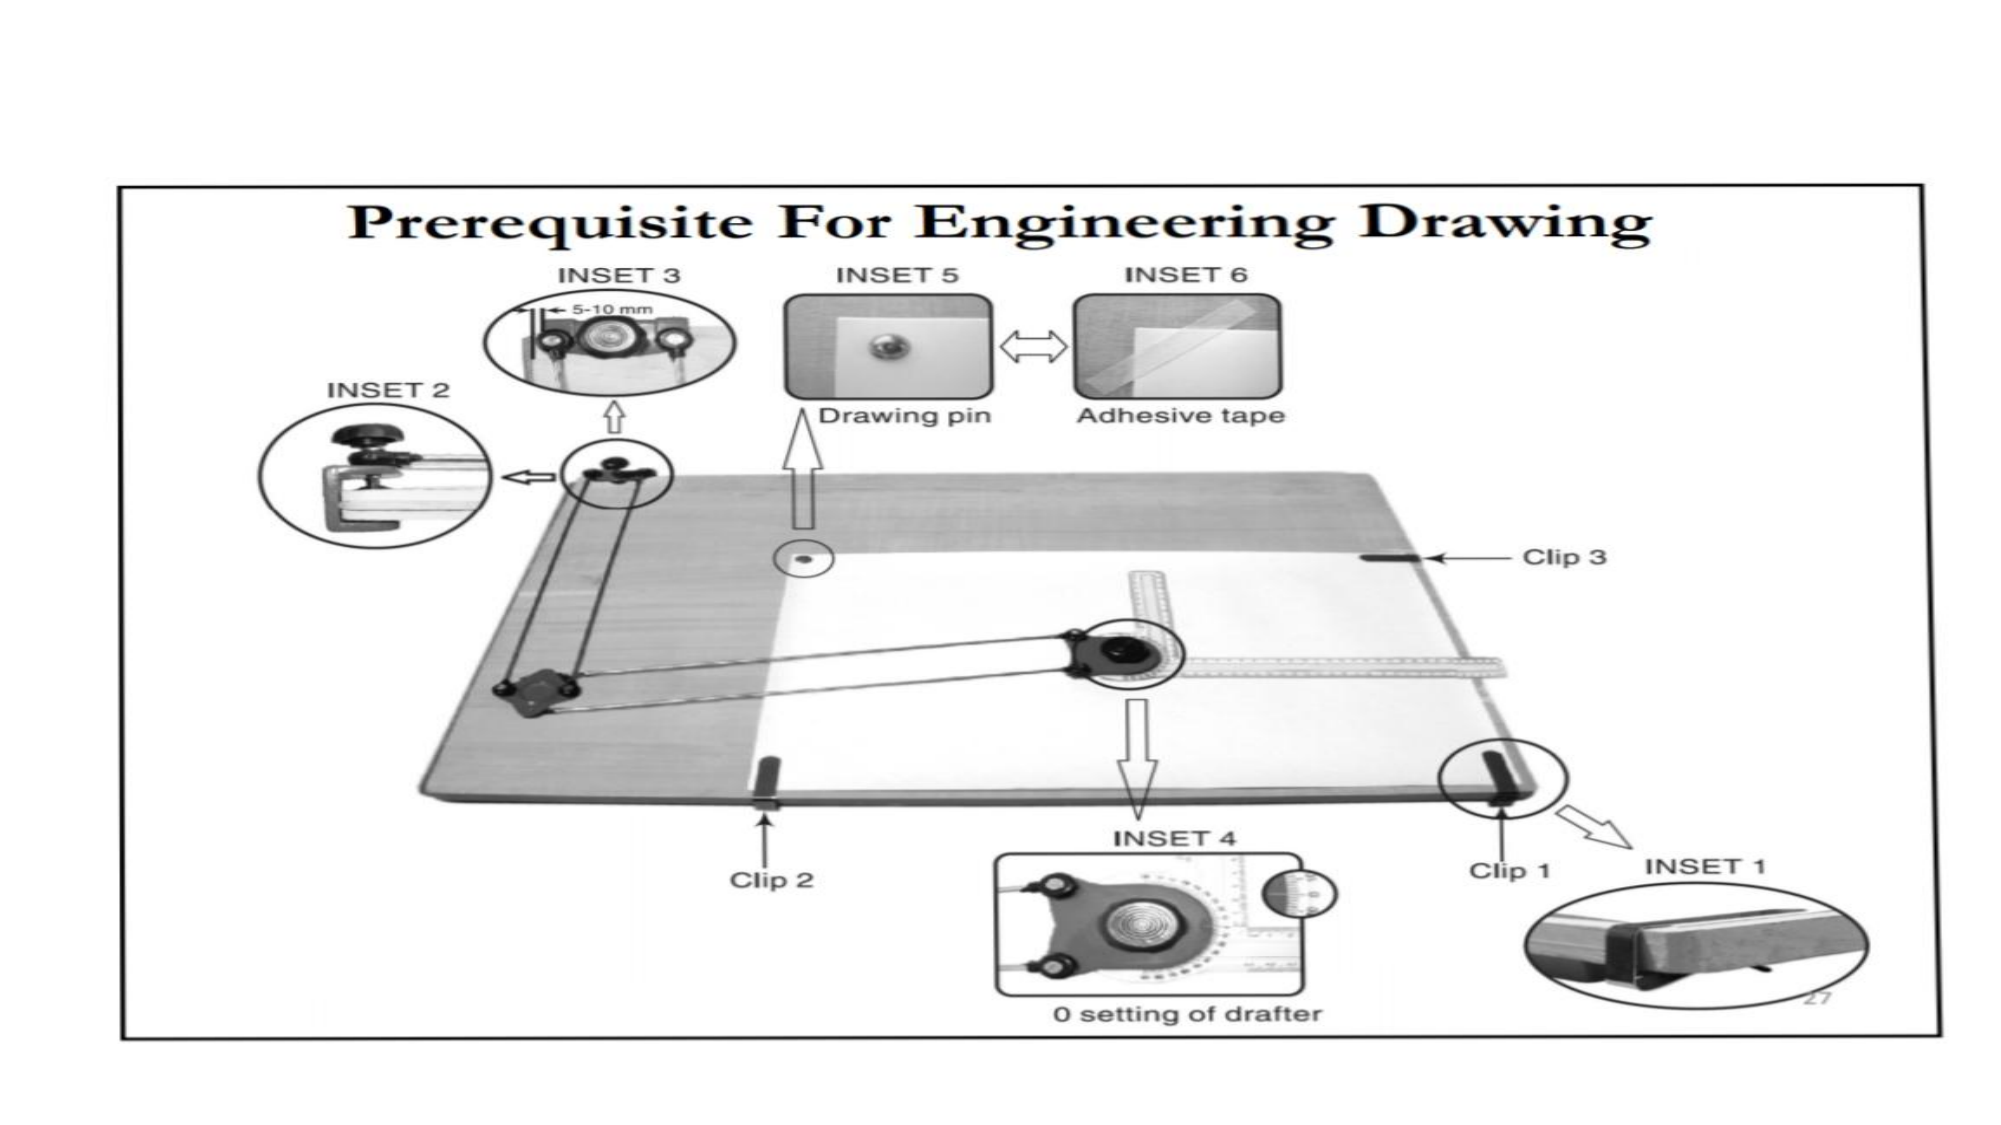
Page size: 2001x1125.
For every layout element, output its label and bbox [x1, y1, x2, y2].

picture [49, 46, 1961, 1081]
